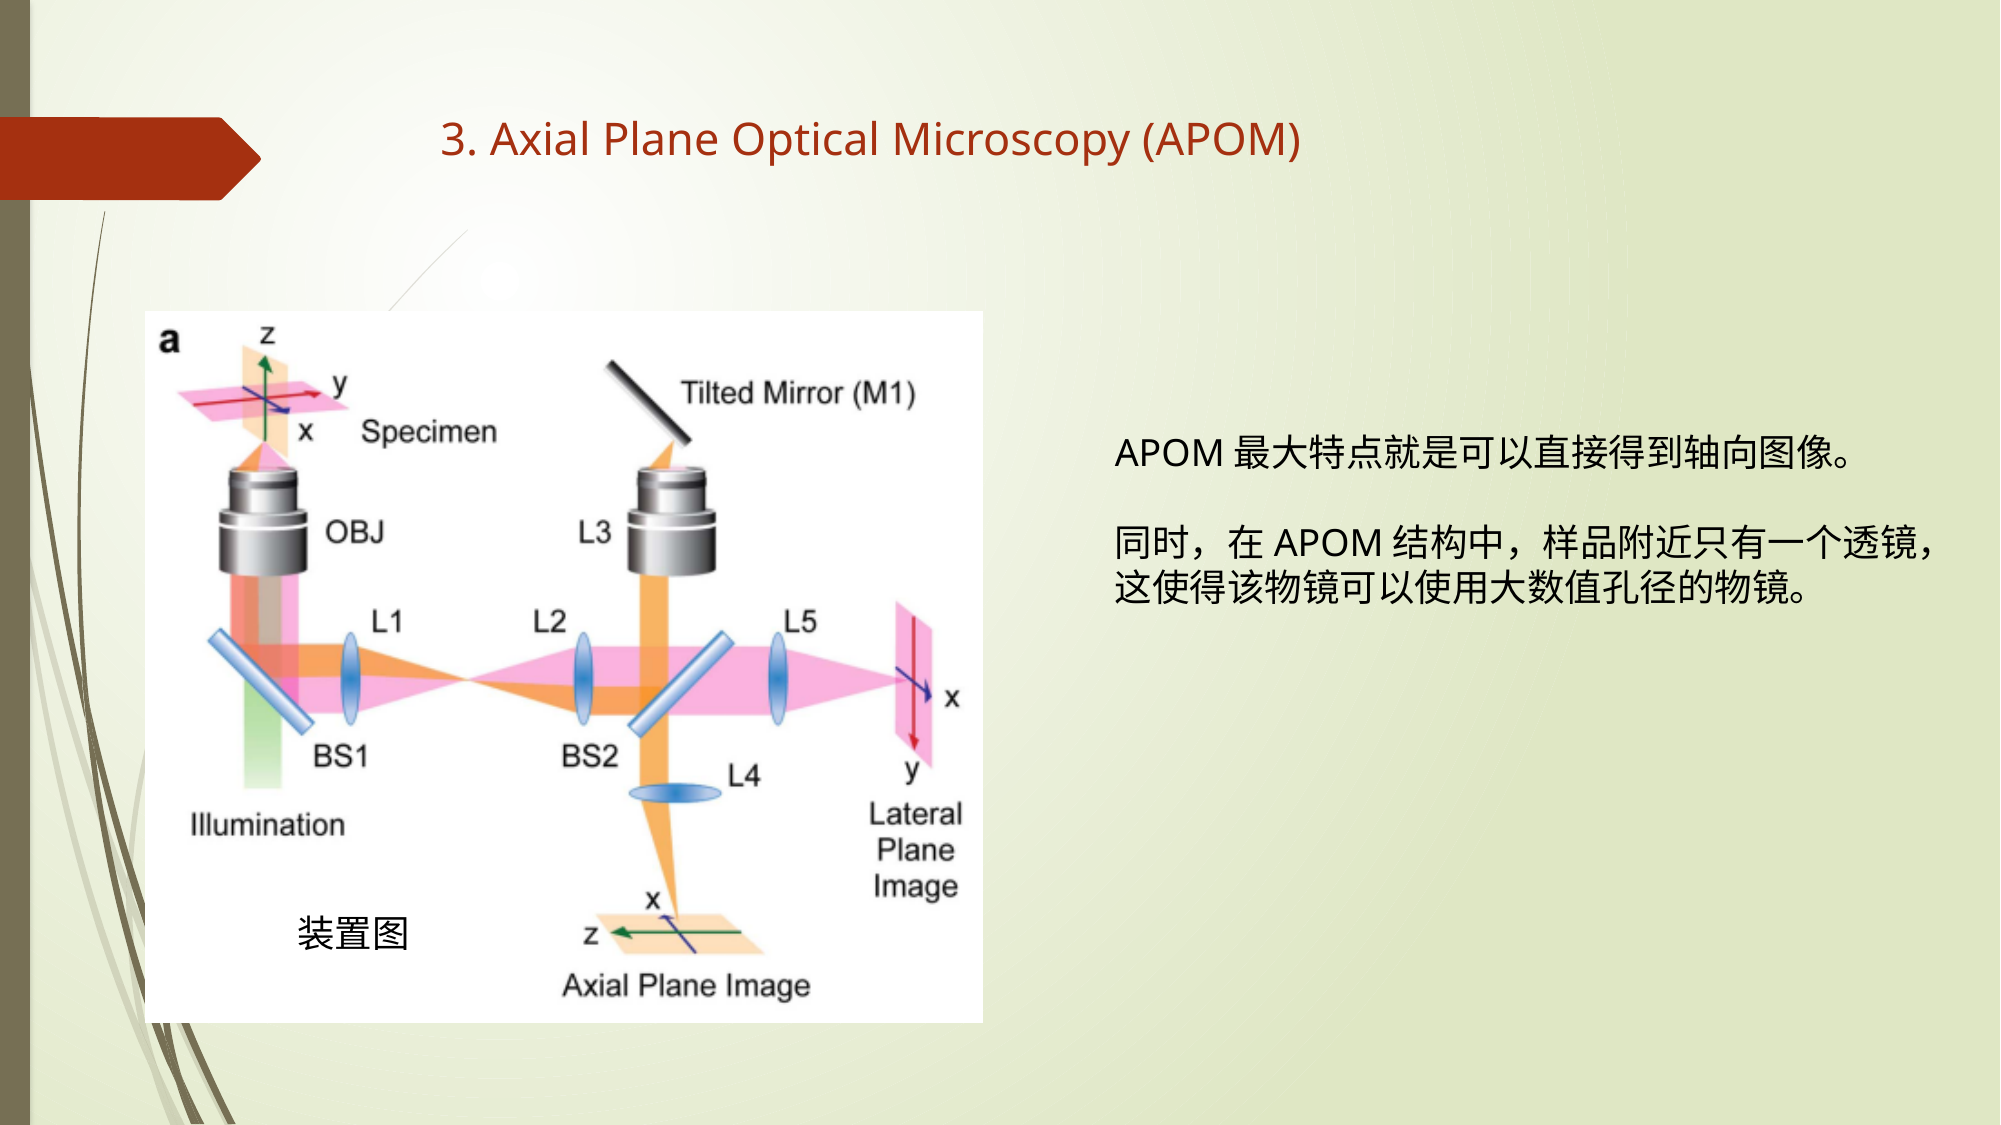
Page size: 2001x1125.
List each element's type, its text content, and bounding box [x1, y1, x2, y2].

text_box APOM最大特点就是可以直接得到轴向图像。 同时，在APOM结构中，样品附近只有一个透镜，这使得该物镜可以使用大数值孔径的物镜。 [1100, 421, 1948, 617]
title 3. Axial Plane Optical Microscopy (APOM) [425, 102, 1888, 227]
picture [145, 311, 984, 1023]
